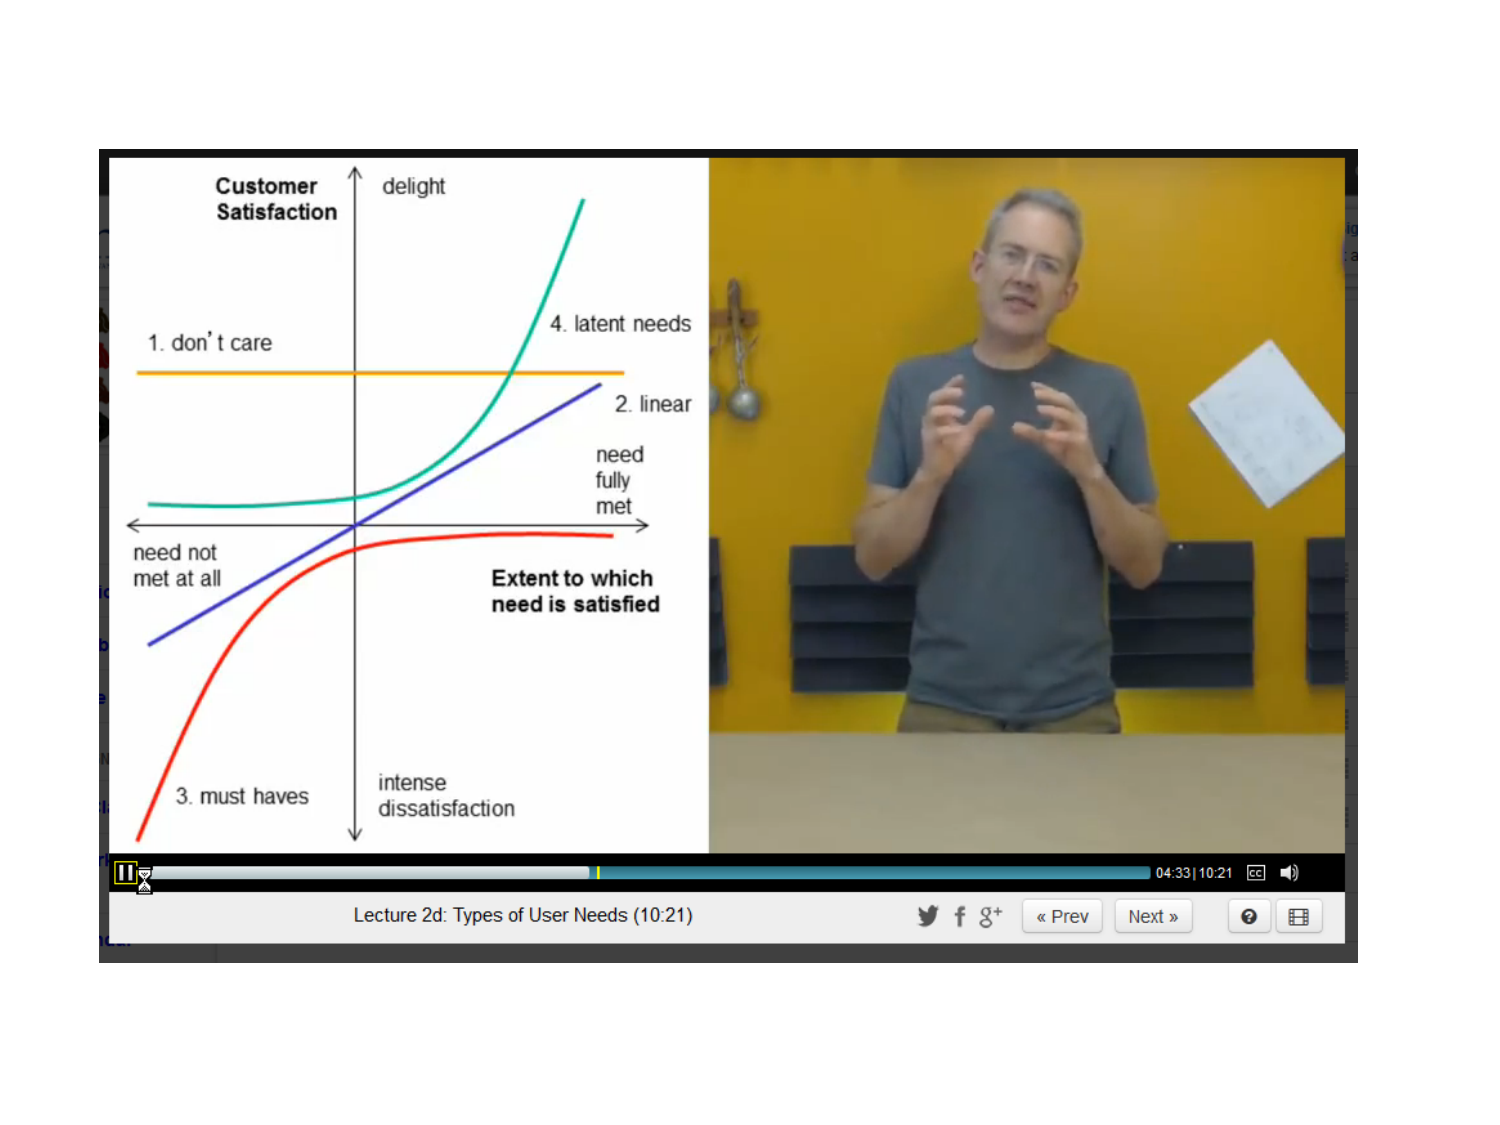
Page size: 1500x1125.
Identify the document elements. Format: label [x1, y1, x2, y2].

picture [99, 149, 1358, 963]
